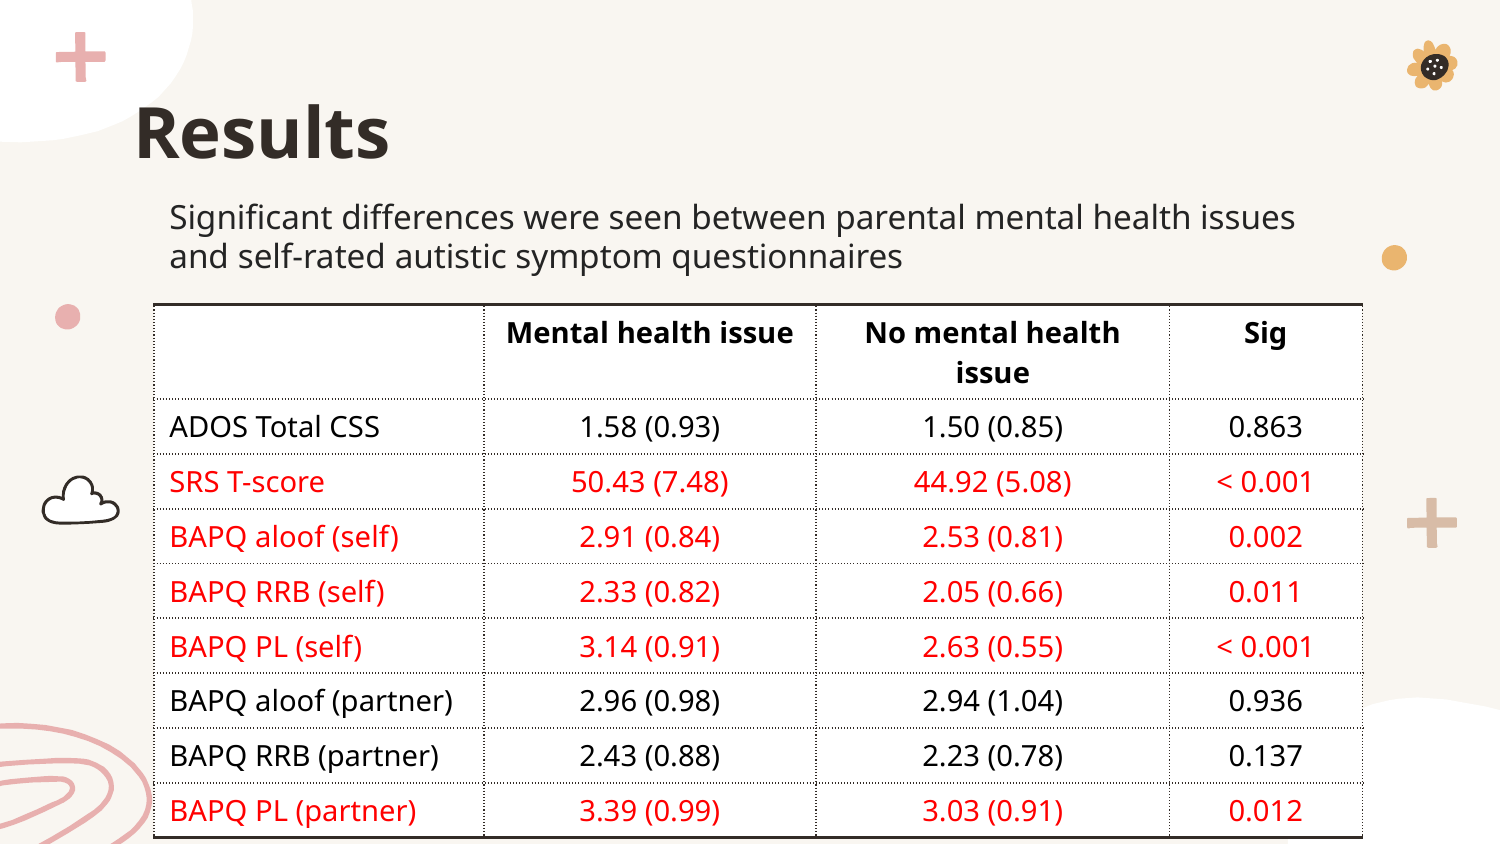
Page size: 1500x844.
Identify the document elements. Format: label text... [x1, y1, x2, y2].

table_cell 2.91 (0.84) [484, 509, 816, 564]
table_cell BAPQ aloof (partner) [154, 673, 484, 728]
table_cell < 0.001 [1170, 618, 1362, 673]
table_cell 2.05 (0.66) [816, 564, 1170, 618]
table_cell 1.58 (0.93) [484, 399, 816, 454]
table_cell < 0.001 [1170, 454, 1362, 509]
table_cell 3.39 (0.99) [484, 783, 816, 836]
table_cell 3.14 (0.91) [484, 618, 816, 673]
table_cell 44.92 (5.08) [816, 454, 1170, 509]
table_header Mental health issue [484, 306, 816, 399]
table_cell 2.96 (0.98) [484, 673, 816, 728]
table_cell 0.936 [1170, 673, 1362, 728]
table_cell 0.012 [1170, 783, 1362, 836]
table_cell BAPQ PL (partner) [154, 783, 484, 836]
table_cell BAPQ aloof (self) [154, 509, 484, 564]
table_cell 2.63 (0.55) [816, 618, 1170, 673]
table_cell 2.33 (0.82) [484, 564, 816, 618]
table_cell BAPQ RRB (partner) [154, 728, 484, 783]
table_header No mental health issue [816, 306, 1170, 399]
table_cell 50.43 (7.48) [484, 454, 816, 509]
table_cell 3.03 (0.91) [816, 783, 1170, 836]
table_cell 0.137 [1170, 728, 1362, 783]
table_cell 2.23 (0.78) [816, 728, 1170, 783]
title Results [118, 72, 1382, 167]
table_cell ADOS Total CSS [154, 399, 484, 454]
table_cell 2.43 (0.88) [484, 728, 816, 783]
table_cell BAPQ RRB (self) [154, 564, 484, 618]
table_cell 2.94 (1.04) [816, 673, 1170, 728]
text_box Significant differences were seen between parental mental health issues and self-rated autistic symptom questionnaires [154, 180, 1346, 275]
table_cell 0.863 [1170, 399, 1362, 454]
table_header [154, 306, 484, 399]
table_cell 0.011 [1170, 564, 1362, 618]
table_cell BAPQ PL (self) [154, 618, 484, 673]
table_header Sig [1170, 306, 1362, 399]
table_cell SRS T-score [154, 454, 484, 509]
table_cell 2.53 (0.81) [816, 509, 1170, 564]
table_cell 0.002 [1170, 509, 1362, 564]
table_cell 1.50 (0.85) [816, 399, 1170, 454]
